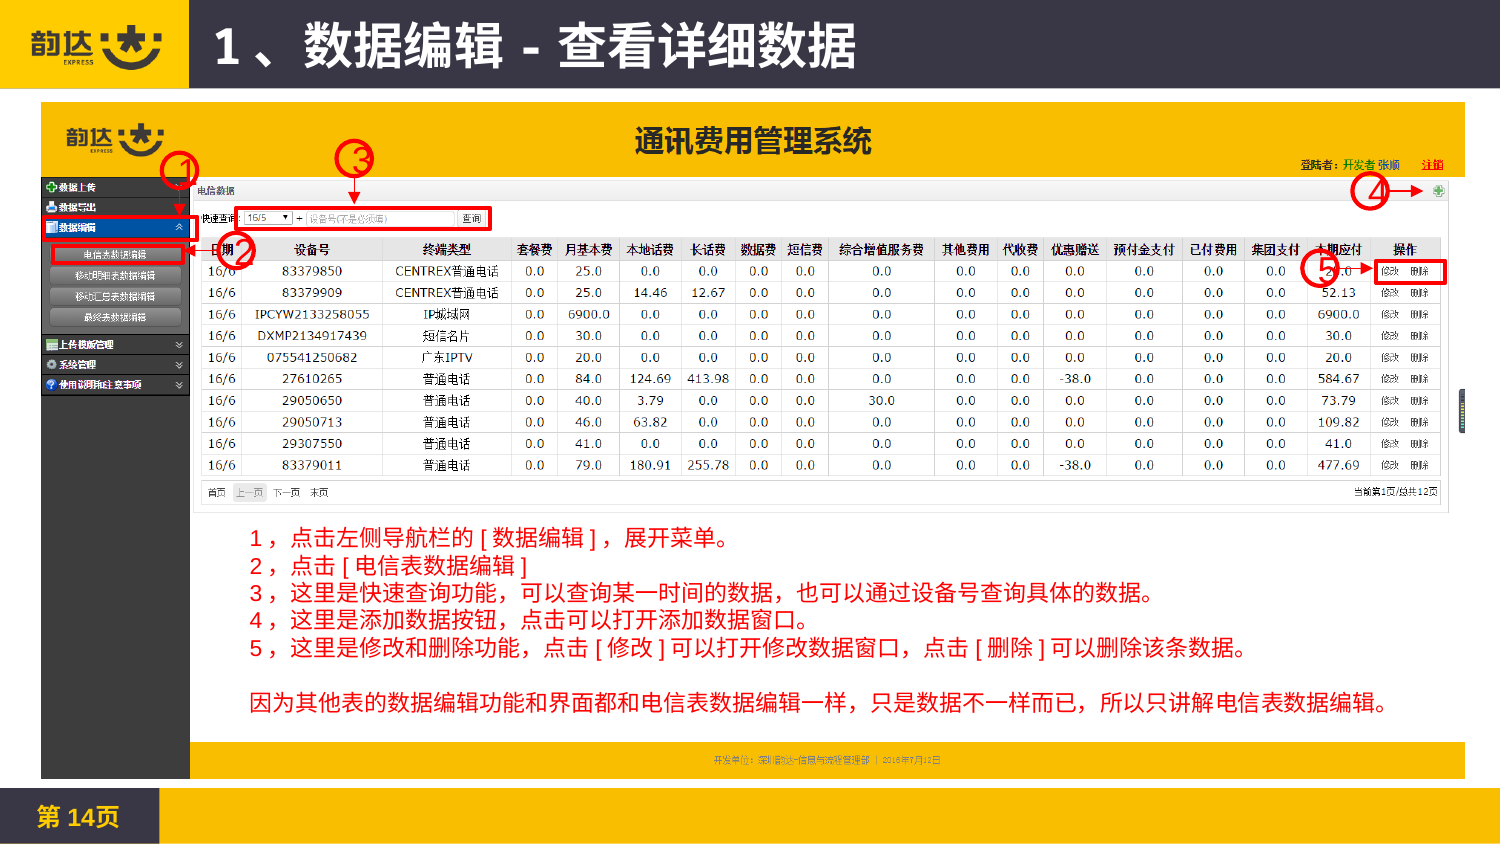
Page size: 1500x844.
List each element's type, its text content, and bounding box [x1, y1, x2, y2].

picture [41, 102, 1465, 779]
list 1、数据编辑-查看详细数据 [197, 7, 1093, 78]
picture [29, 23, 164, 71]
